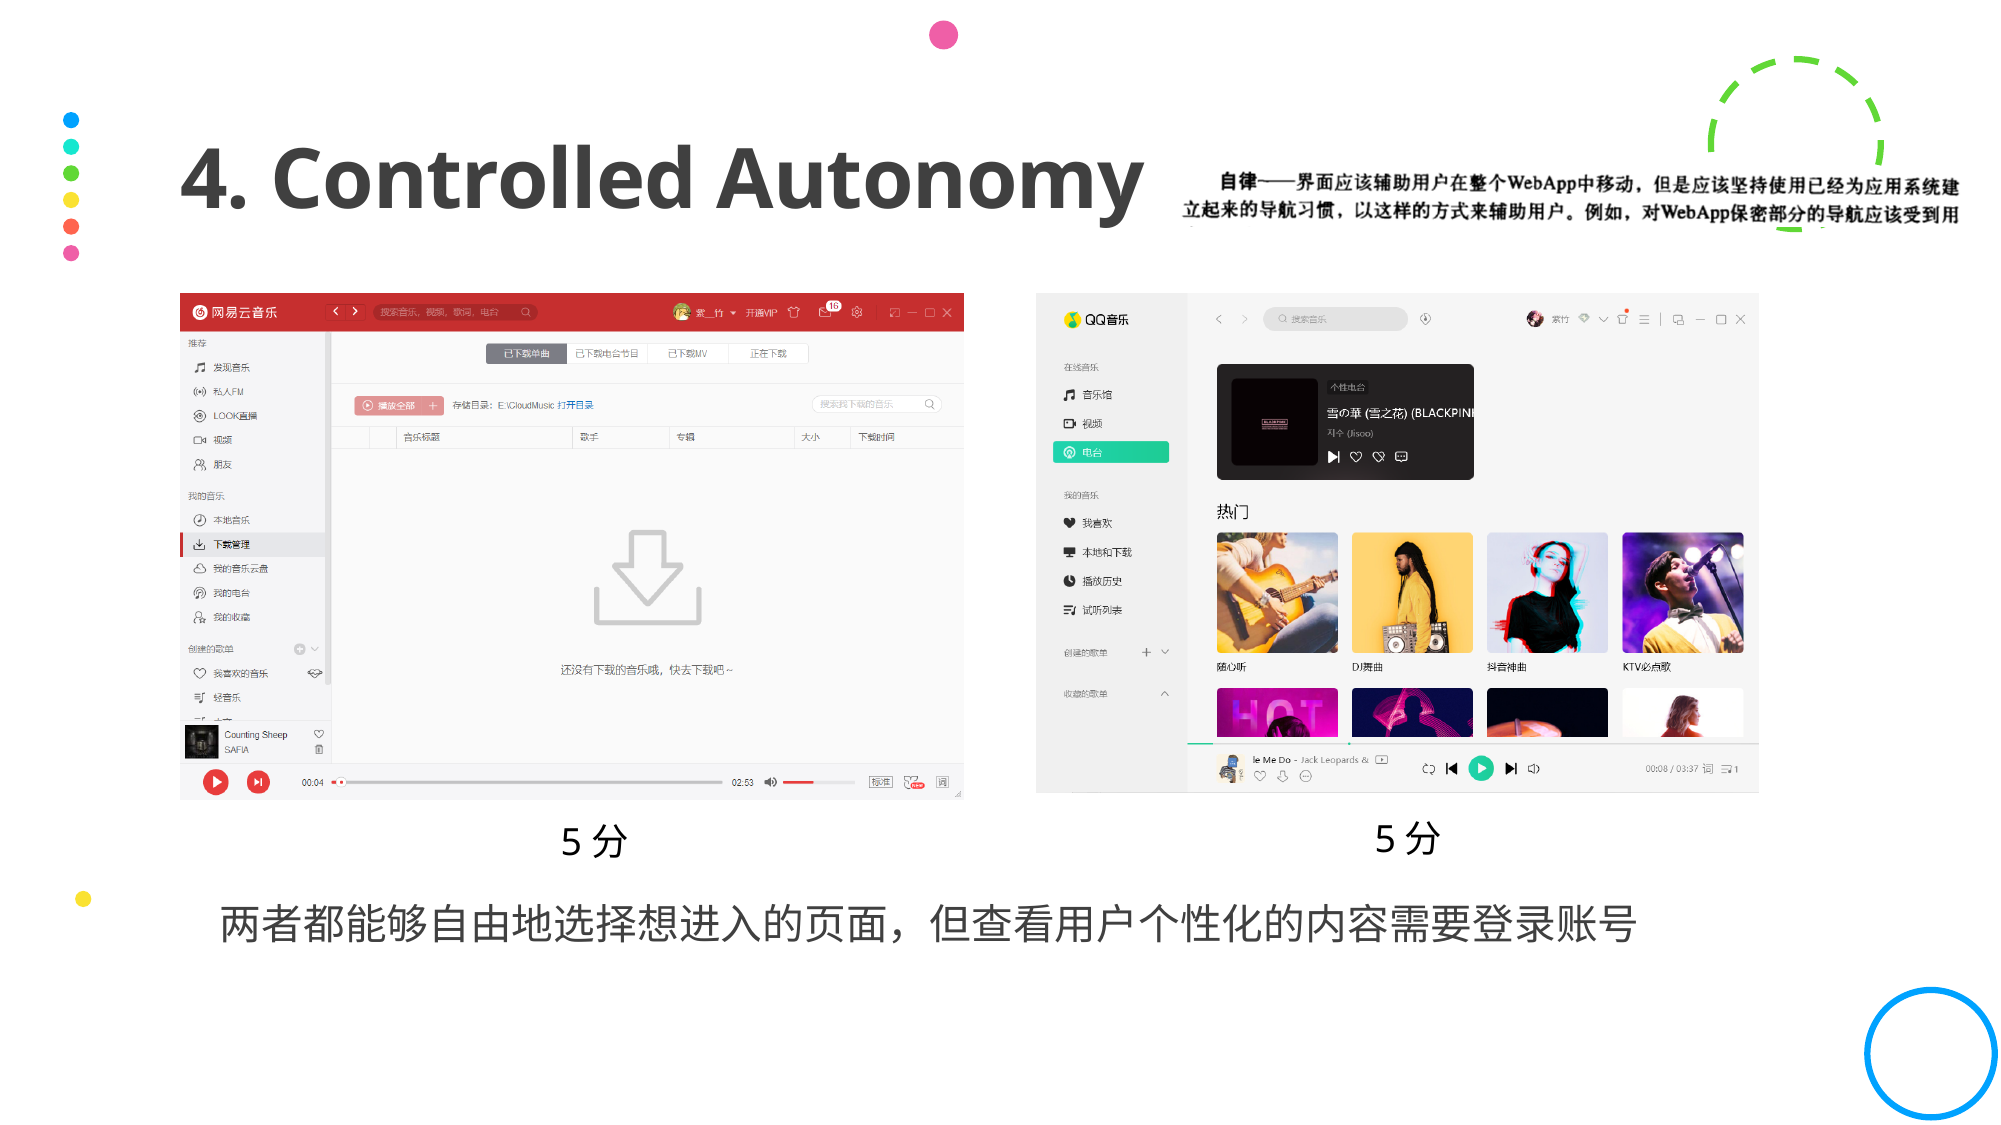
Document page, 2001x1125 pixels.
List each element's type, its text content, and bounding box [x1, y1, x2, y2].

list 两者都能够自由地选择想进入的页面，但查看用户个性化的内容需要登录账号 [219, 889, 1830, 985]
title 4. Controlled Autonomy [180, 69, 1830, 294]
picture [1179, 167, 1970, 228]
text_box 5分 [545, 810, 1000, 871]
picture [179, 293, 964, 801]
text_box 5分 [1359, 807, 1814, 868]
picture [1036, 293, 1759, 793]
